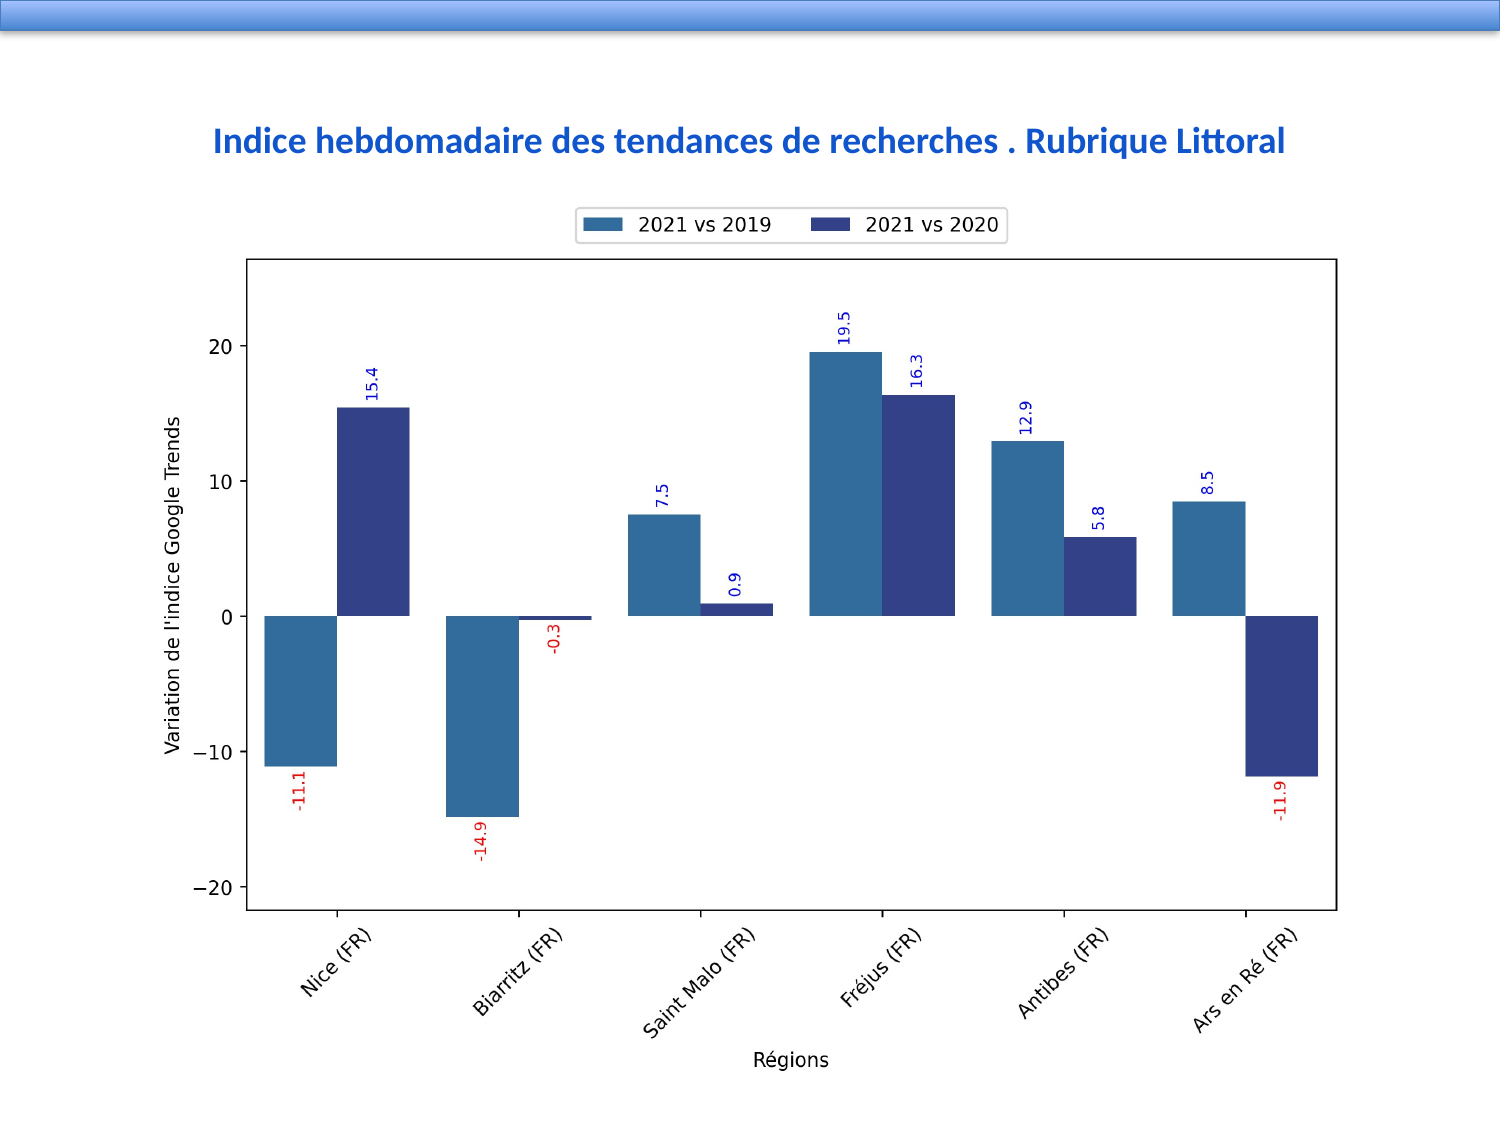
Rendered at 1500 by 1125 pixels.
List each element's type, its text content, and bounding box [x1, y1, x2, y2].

title Indice hebdomadaire des tendances de recherches . Rubrique Littoral [75, 45, 1425, 233]
text_box [0, 0, 1500, 31]
picture [149, 194, 1351, 1084]
